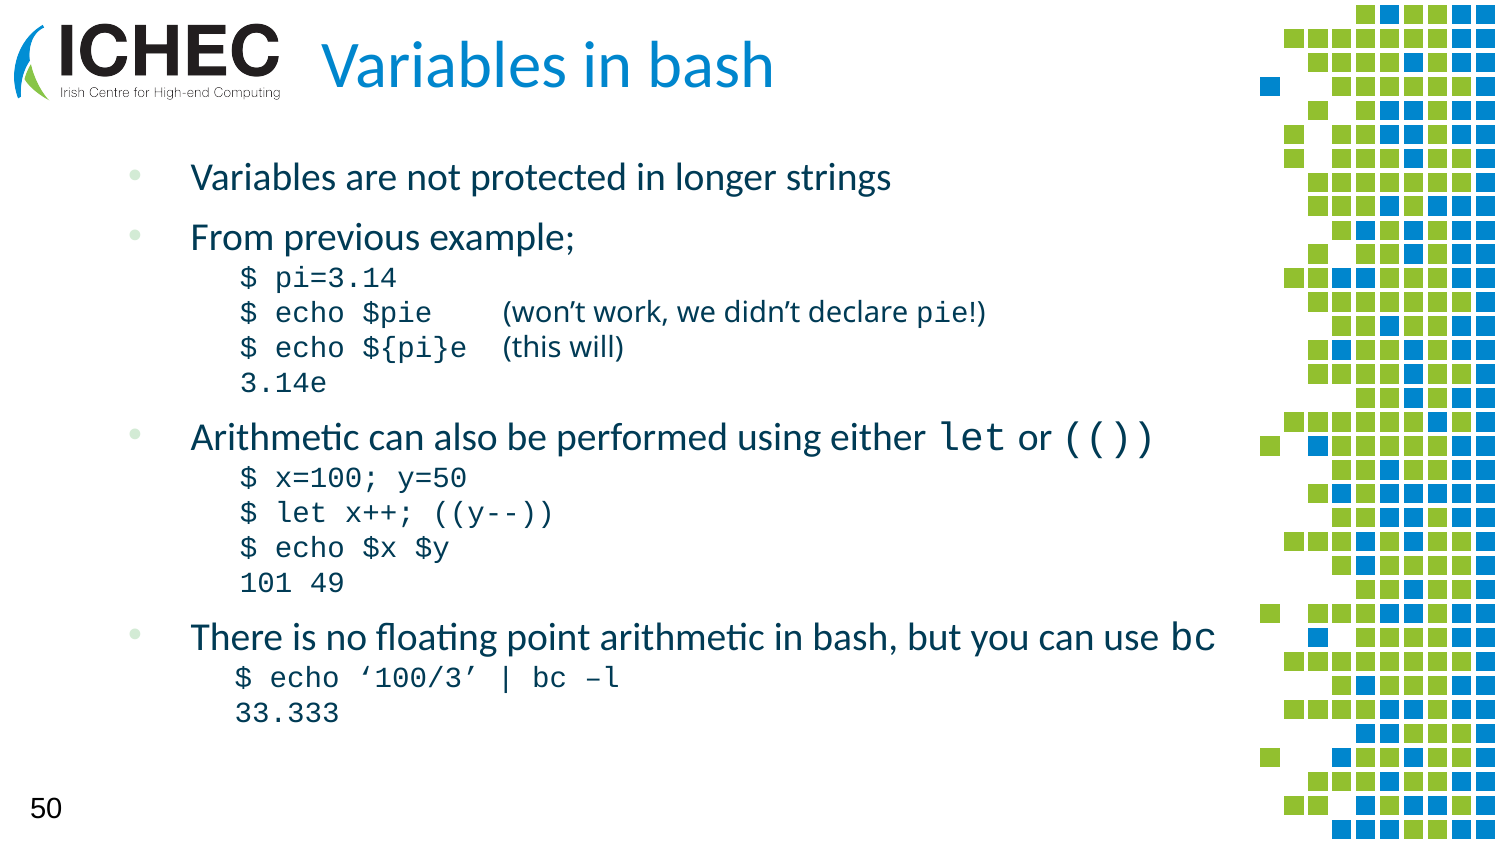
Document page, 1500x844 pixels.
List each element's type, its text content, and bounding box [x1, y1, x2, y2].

picture [0, 4, 307, 117]
list Variables are not protected in longer strings From previous example; $ pi=3.14 $ echo $pie (won’t work, we didn’t declare pie!) $ echo ${pi}e (this will) 3.14e Arithmetic can also be performed using either let or (()) $ x=100; y=50 $ let x++; ((y--)) $ echo $x $y 101 49 There is no floating point arithmetic in bash, but you can use bc $ echo ‘100/3’ | bc –l 33.333 [100, 135, 1317, 750]
slide_number 50 [15, 774, 105, 839]
text_box Variables in bash [306, 0, 1346, 116]
